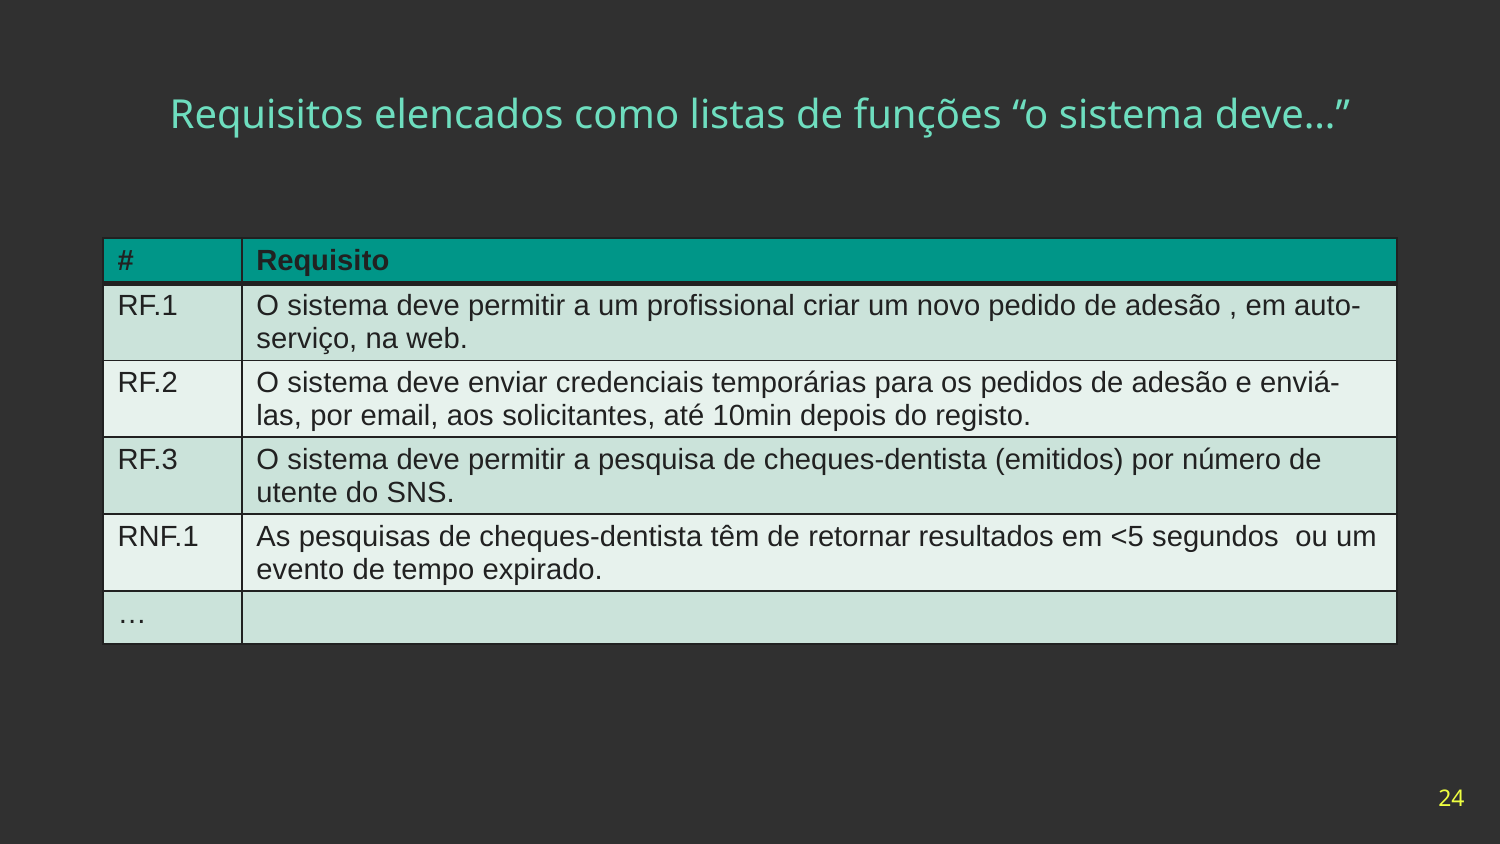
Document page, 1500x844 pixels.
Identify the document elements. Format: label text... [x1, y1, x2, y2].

table_cell As pesquisas de cheques-dentista têm de retornar resultados em <5 segundos ou um evento de tempo expirado. [243, 515, 1396, 590]
table_cell … [104, 592, 241, 643]
slide_number ‹#› [1389, 764, 1480, 830]
table_header # [104, 239, 241, 281]
table_cell [243, 592, 1396, 643]
table_cell O sistema deve permitir a pesquisa de cheques-dentista (emitidos) por número de utente do SNS. [243, 438, 1396, 513]
table_header Requisito [243, 239, 1396, 281]
title Requisitos elencados como listas de funções “o sistema deve…” [154, 66, 1449, 161]
table_cell RF.2 [104, 361, 241, 436]
table_cell O sistema deve enviar credenciais temporárias para os pedidos de adesão e enviá-las, por email, aos solicitantes, até 10min depois do registo. [243, 361, 1396, 436]
table_cell RNF.1 [104, 515, 241, 590]
table_cell RF.1 [104, 286, 241, 360]
table_cell O sistema deve permitir a um profissional criar um novo pedido de adesão , em auto-serviço, na web. [243, 286, 1396, 360]
table_cell RF.3 [104, 438, 241, 513]
